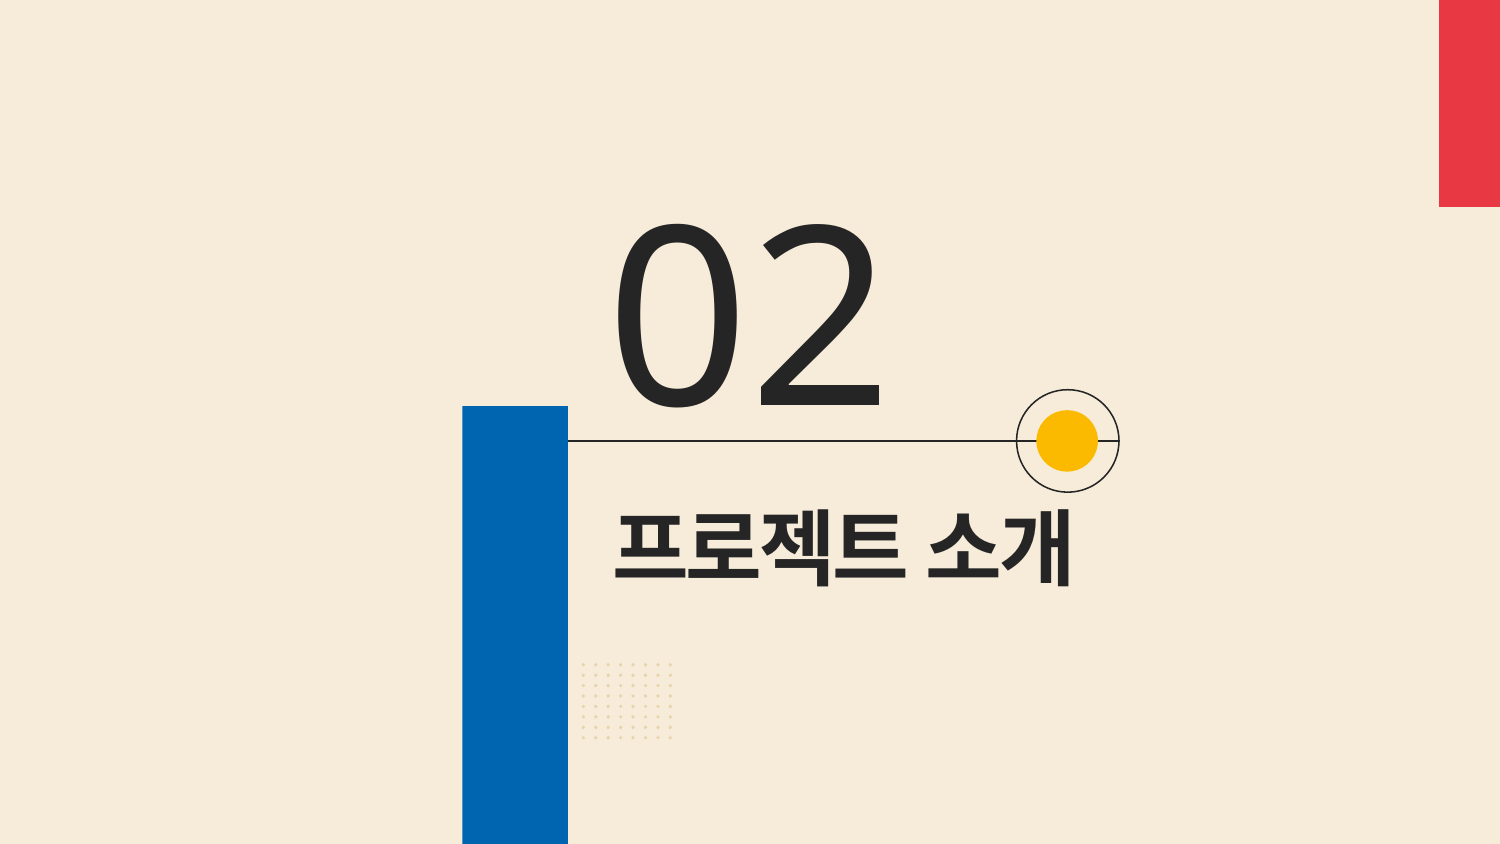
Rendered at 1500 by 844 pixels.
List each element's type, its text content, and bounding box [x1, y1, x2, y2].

title 02 [432, 148, 1068, 471]
text_box 프로젝트 소개 [597, 480, 1203, 546]
